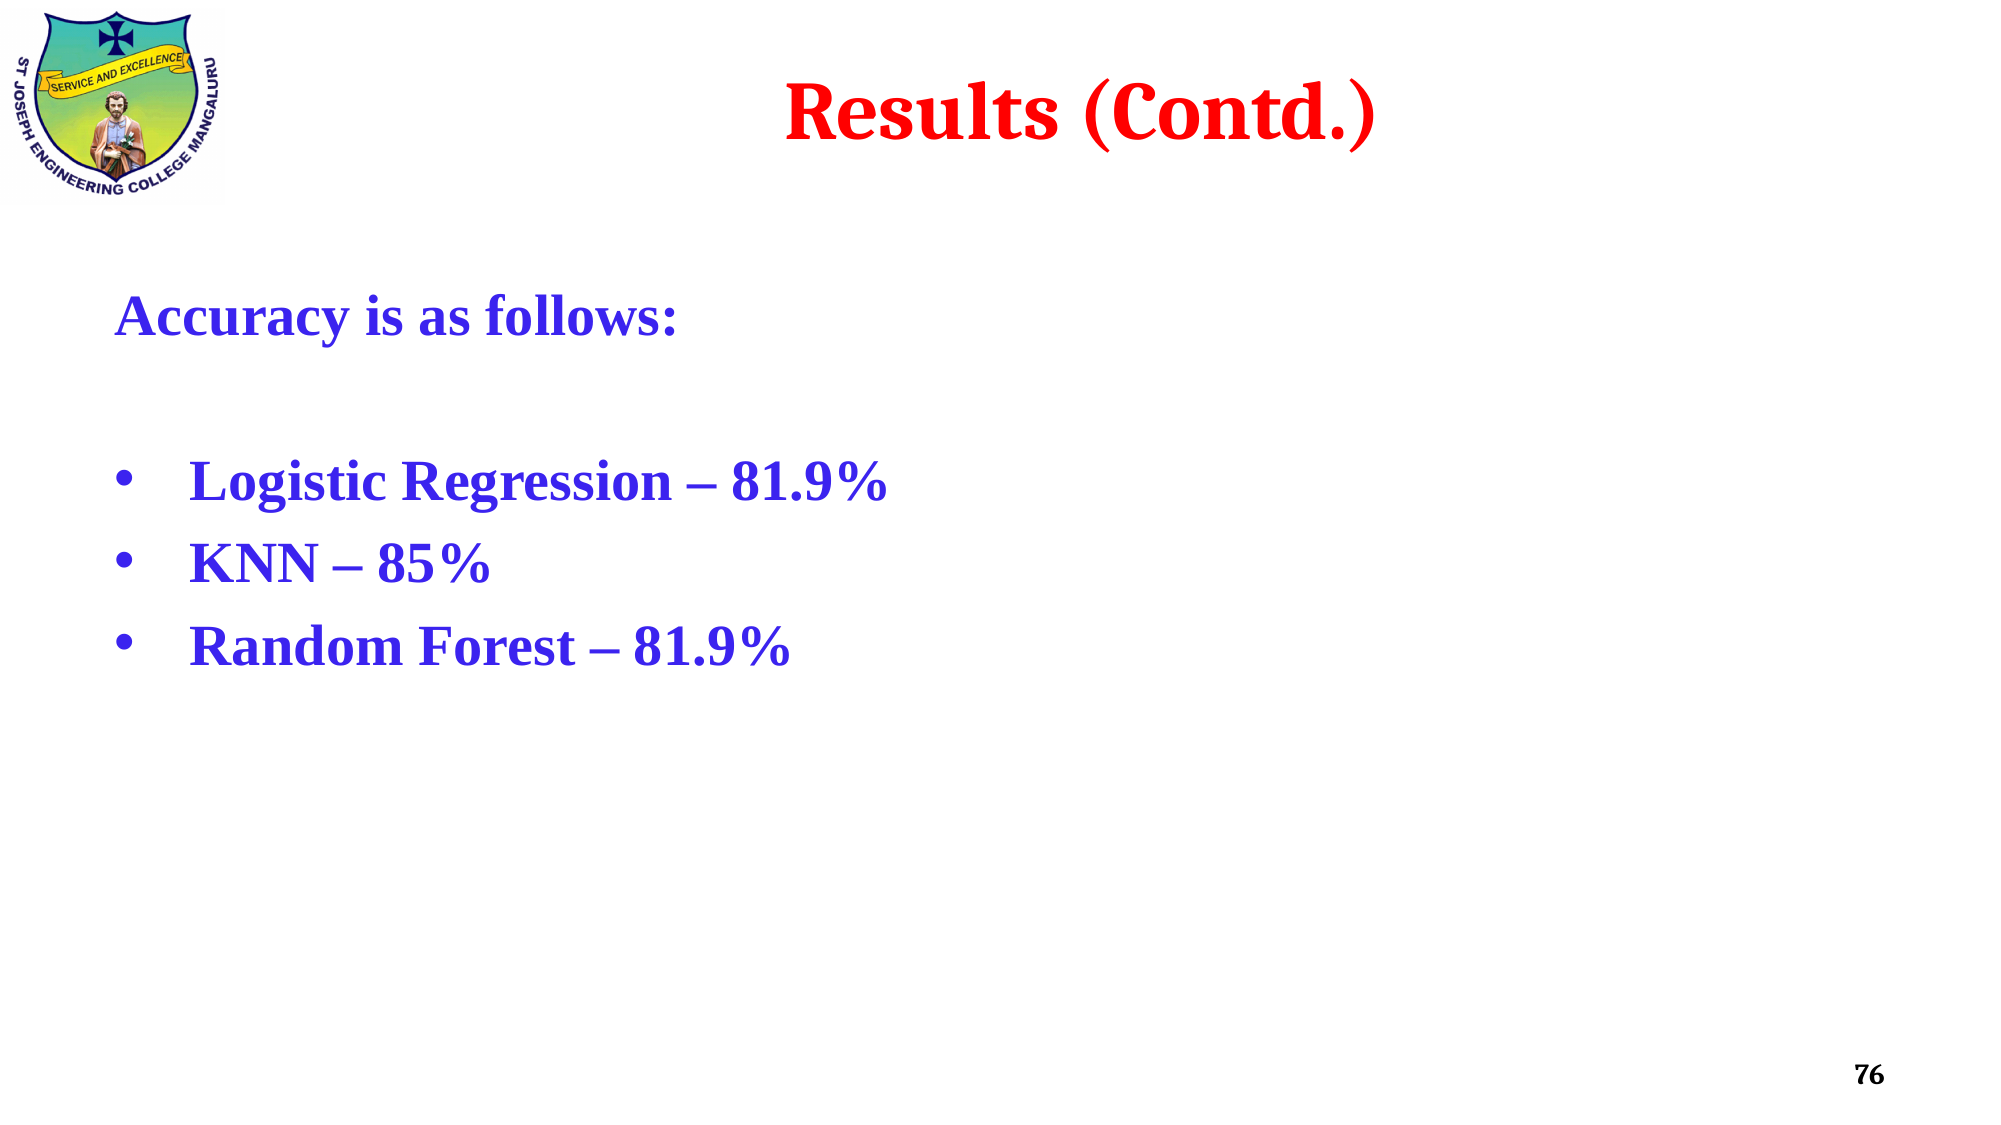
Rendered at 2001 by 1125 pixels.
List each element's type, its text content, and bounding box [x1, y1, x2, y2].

title Results (Contd.) [266, 24, 1900, 187]
list Accuracy is as follows: Logistic Regression – 81.9% KNN – 85% Random Forest – 81.9% [99, 187, 1900, 1005]
picture [0, 8, 225, 205]
slide_number 76 [1433, 1042, 1900, 1103]
